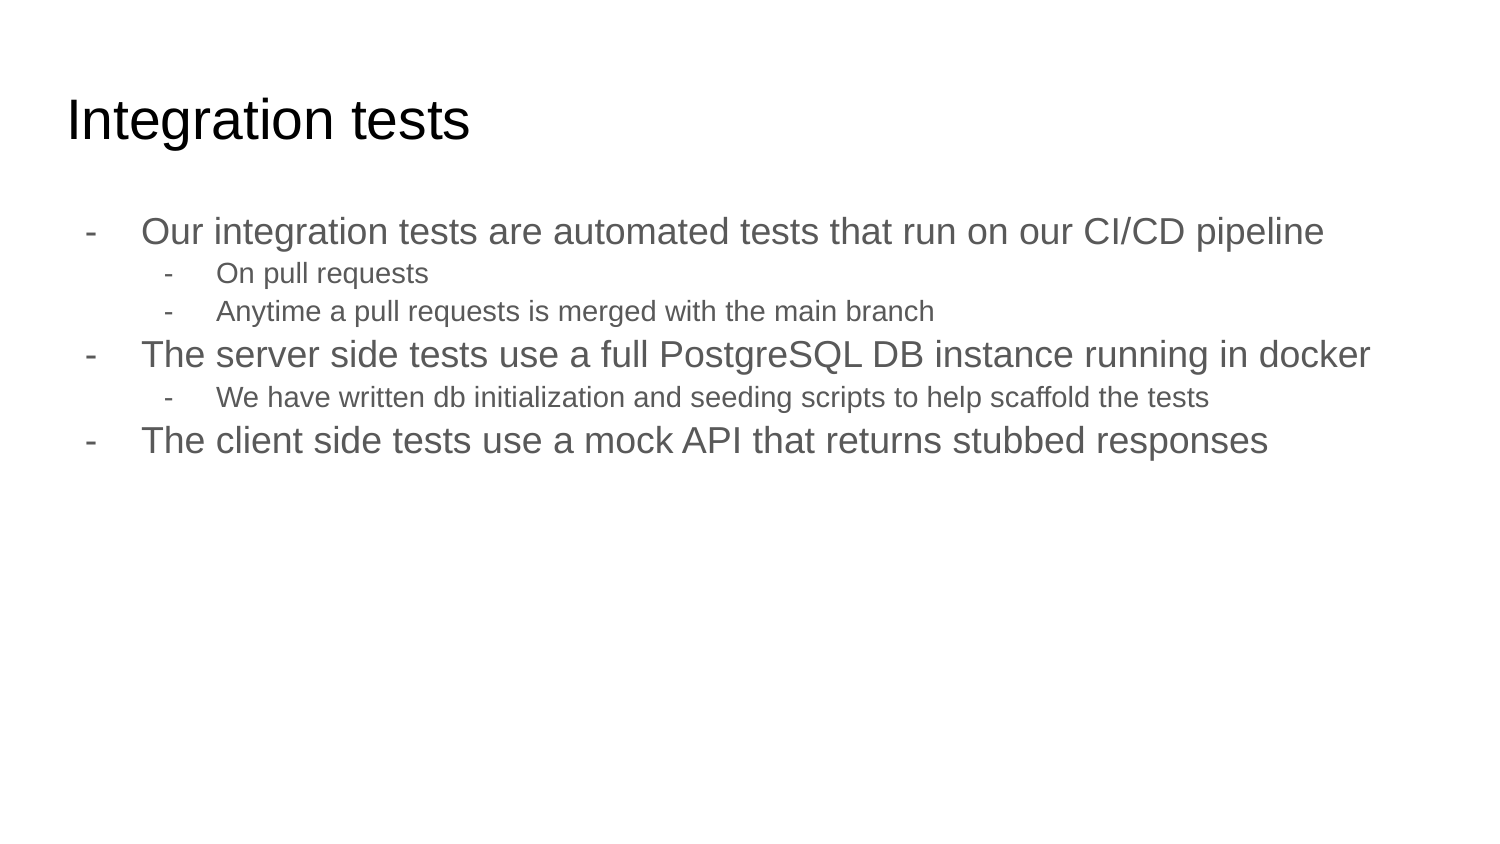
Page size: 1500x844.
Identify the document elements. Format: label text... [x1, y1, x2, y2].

title Integration tests [51, 72, 1449, 167]
list Our integration tests are automated tests that run on our CI/CD pipeline On pull requests Anytime a pull requests is merged with the main branch The server side tests use a full PostgreSQL DB instance running in docker We have written db initialization and seeding scripts to help scaffold the tests The client side tests use a mock API that returns stubbed responses [51, 189, 1449, 750]
